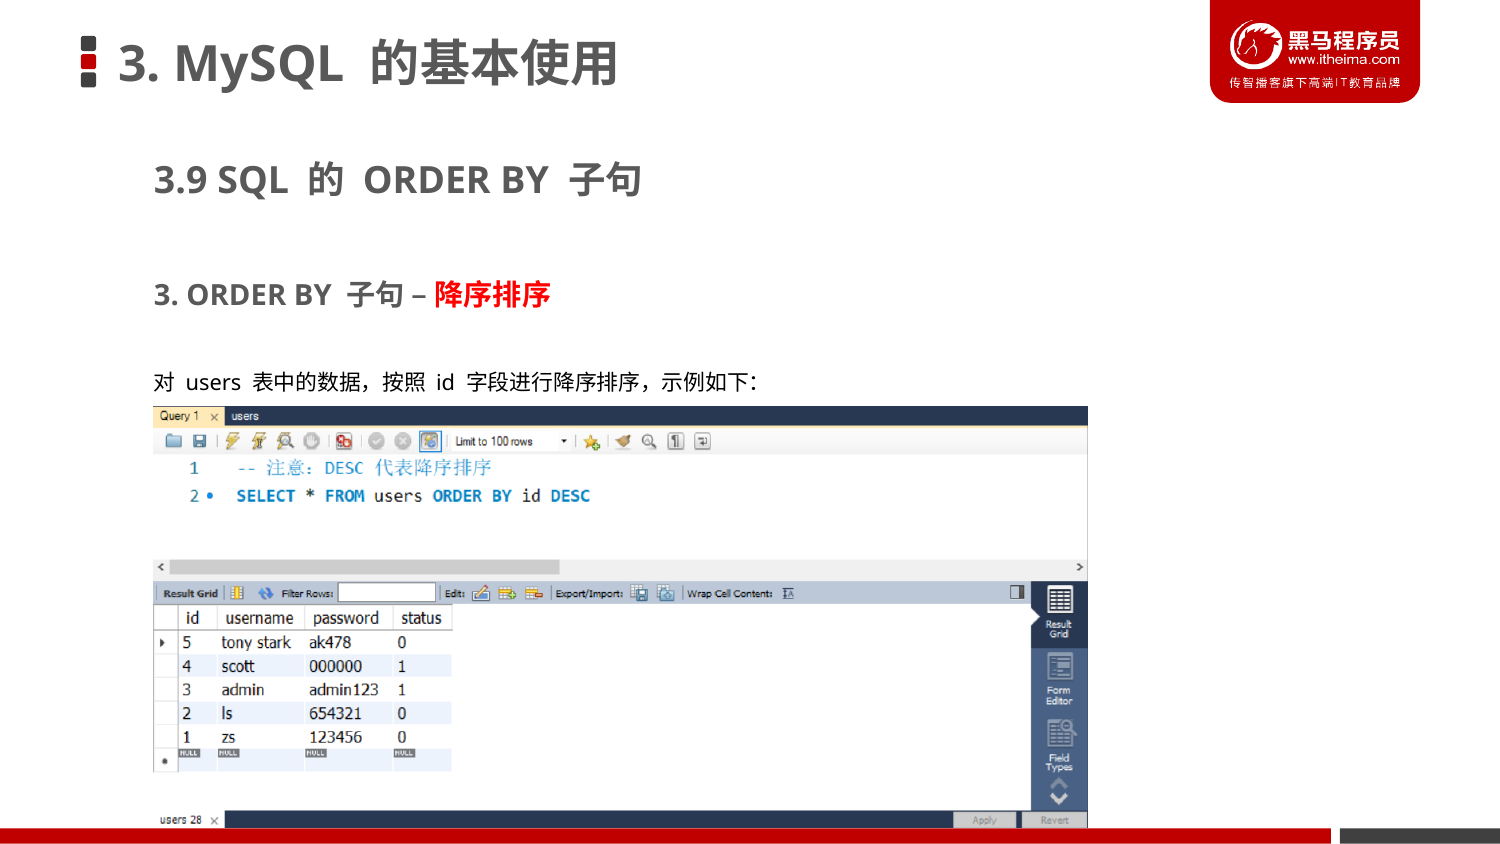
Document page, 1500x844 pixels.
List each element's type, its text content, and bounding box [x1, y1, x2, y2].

text_box 3. ORDER BY 子句 – 降序排序 [139, 273, 1204, 320]
title 3. MySQL 的基本使用 [103, 0, 1209, 130]
list 3.9 SQL 的 ORDER BY 子句 [139, 153, 1209, 243]
list 对 users 表中的数据，按照 id 字段进行降序排序，示例如下： [139, 348, 1331, 407]
picture [1211, 11, 1419, 97]
picture [153, 406, 1088, 828]
